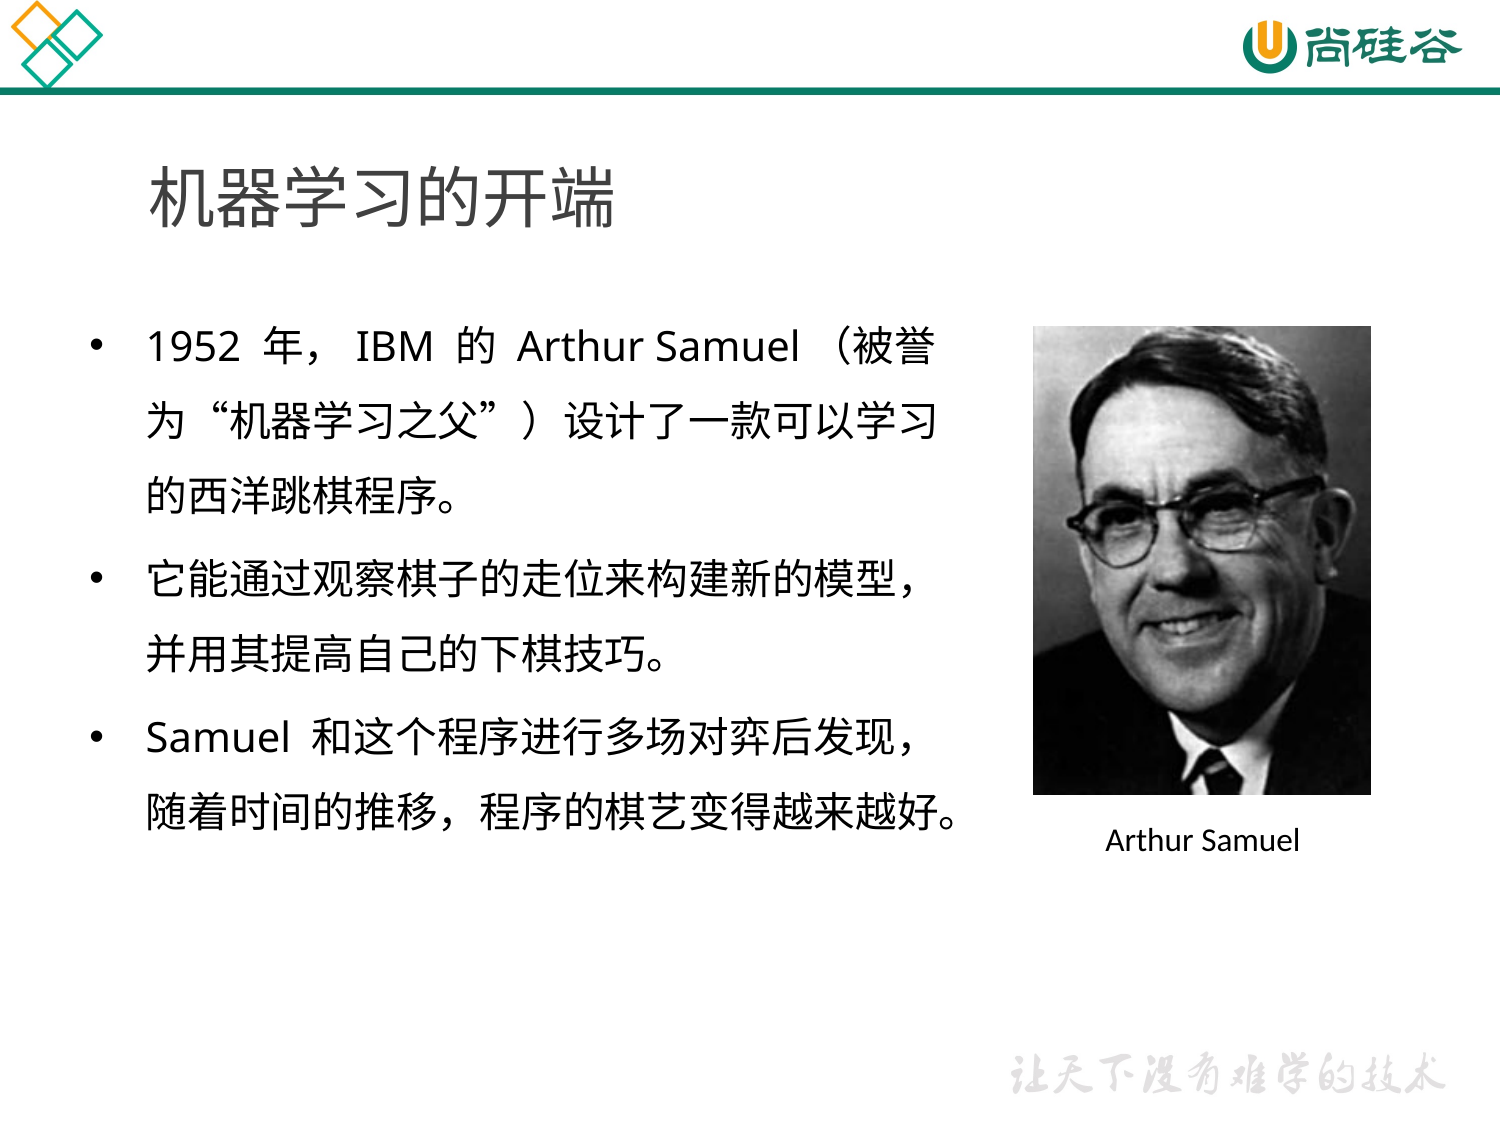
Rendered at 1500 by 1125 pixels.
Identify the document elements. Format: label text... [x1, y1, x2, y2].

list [1033, 325, 1372, 796]
text_box 1952 年，IBM 的 Arthur Samuel（被誉为“机器学习之父”）设计了一款可以学习的西洋跳棋程序。 它能通过观察棋子的走位来构建新的模型，并用其提高自己的下棋技巧。 Samuel 和这个程序进行多场对弈后发现，随着时间的推移，程序的棋艺变得越来越好。 [74, 286, 955, 844]
text_box Arthur Samuel [1090, 810, 1316, 866]
title 机器学习的开端 [75, 101, 1425, 290]
picture [0, 0, 1500, 1125]
